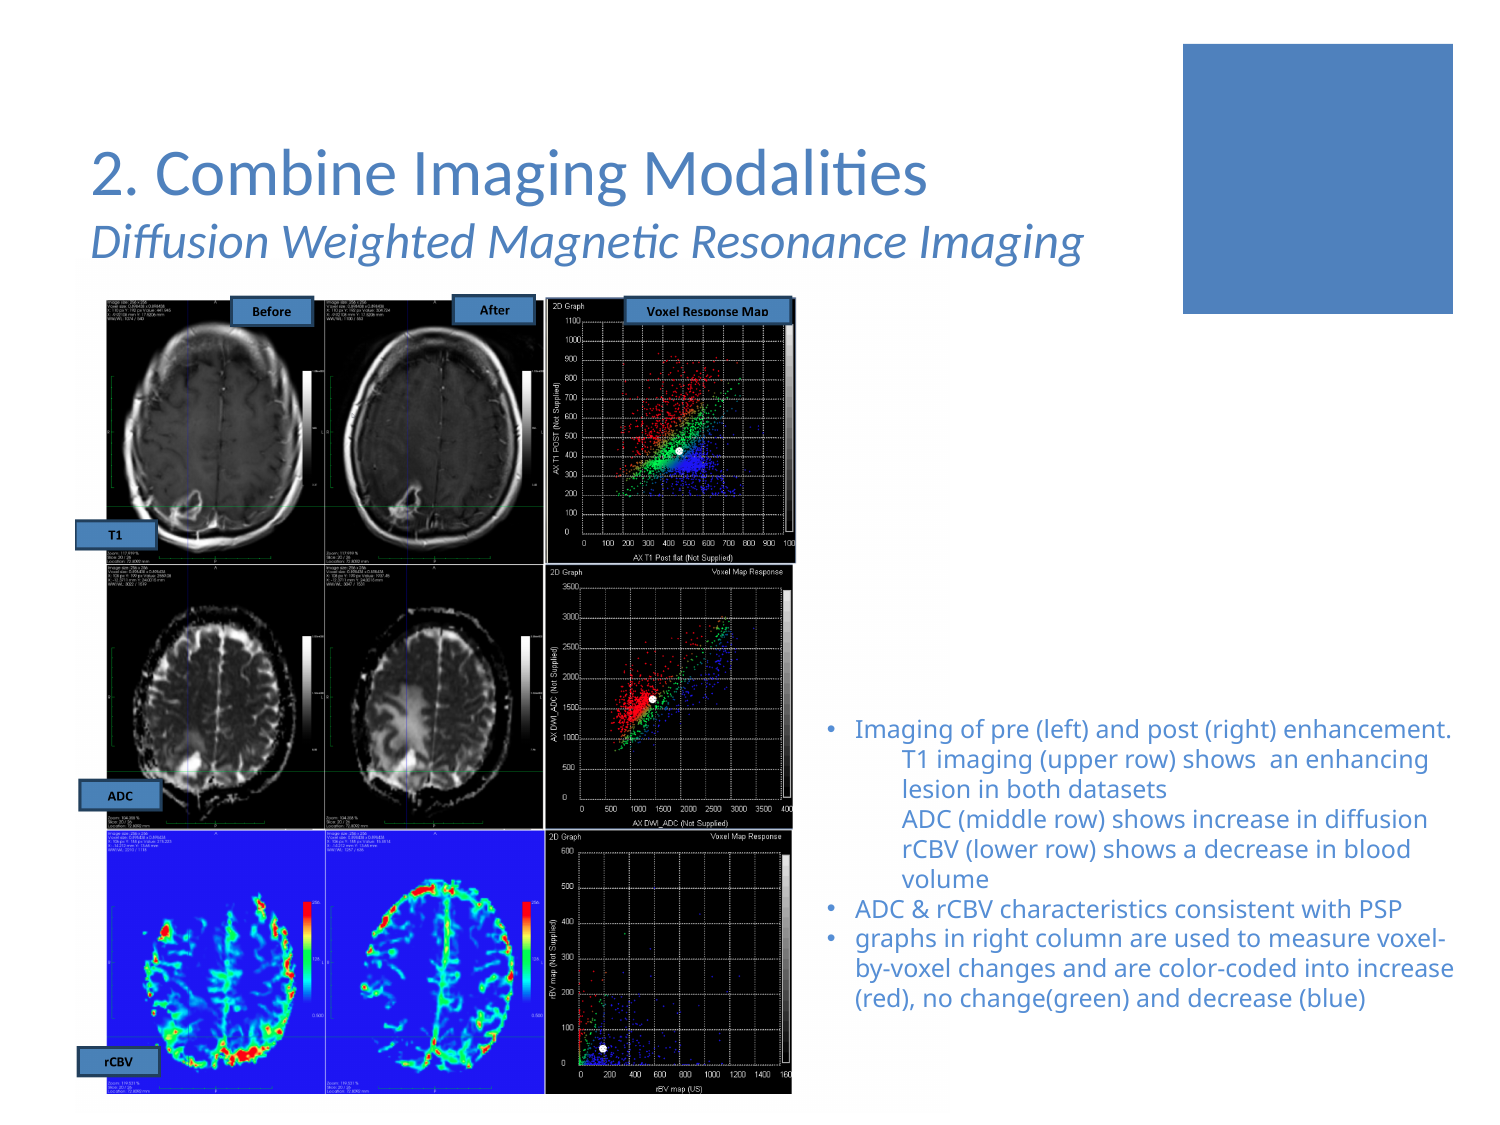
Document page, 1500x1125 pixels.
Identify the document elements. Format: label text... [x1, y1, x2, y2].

text_box Imaging of pre (left) and post (right) enhancement. T1 imaging (upper row) shows an enhancing lesion in both datasets ADC (middle row) shows increase in diffusion rCBV (lower row) shows a decrease in blood volume ADC & rCBV characteristics consistent with PSP graphs in right column are used to measure voxel-by-voxel changes and are color-coded into increase (red), no change(green) and decrease (blue) [951, 706, 1474, 1021]
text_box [74, 257, 951, 1114]
title 2. Combine Imaging Modalities Diffusion Weighted Magnetic Resonance Imaging [75, 88, 1143, 276]
